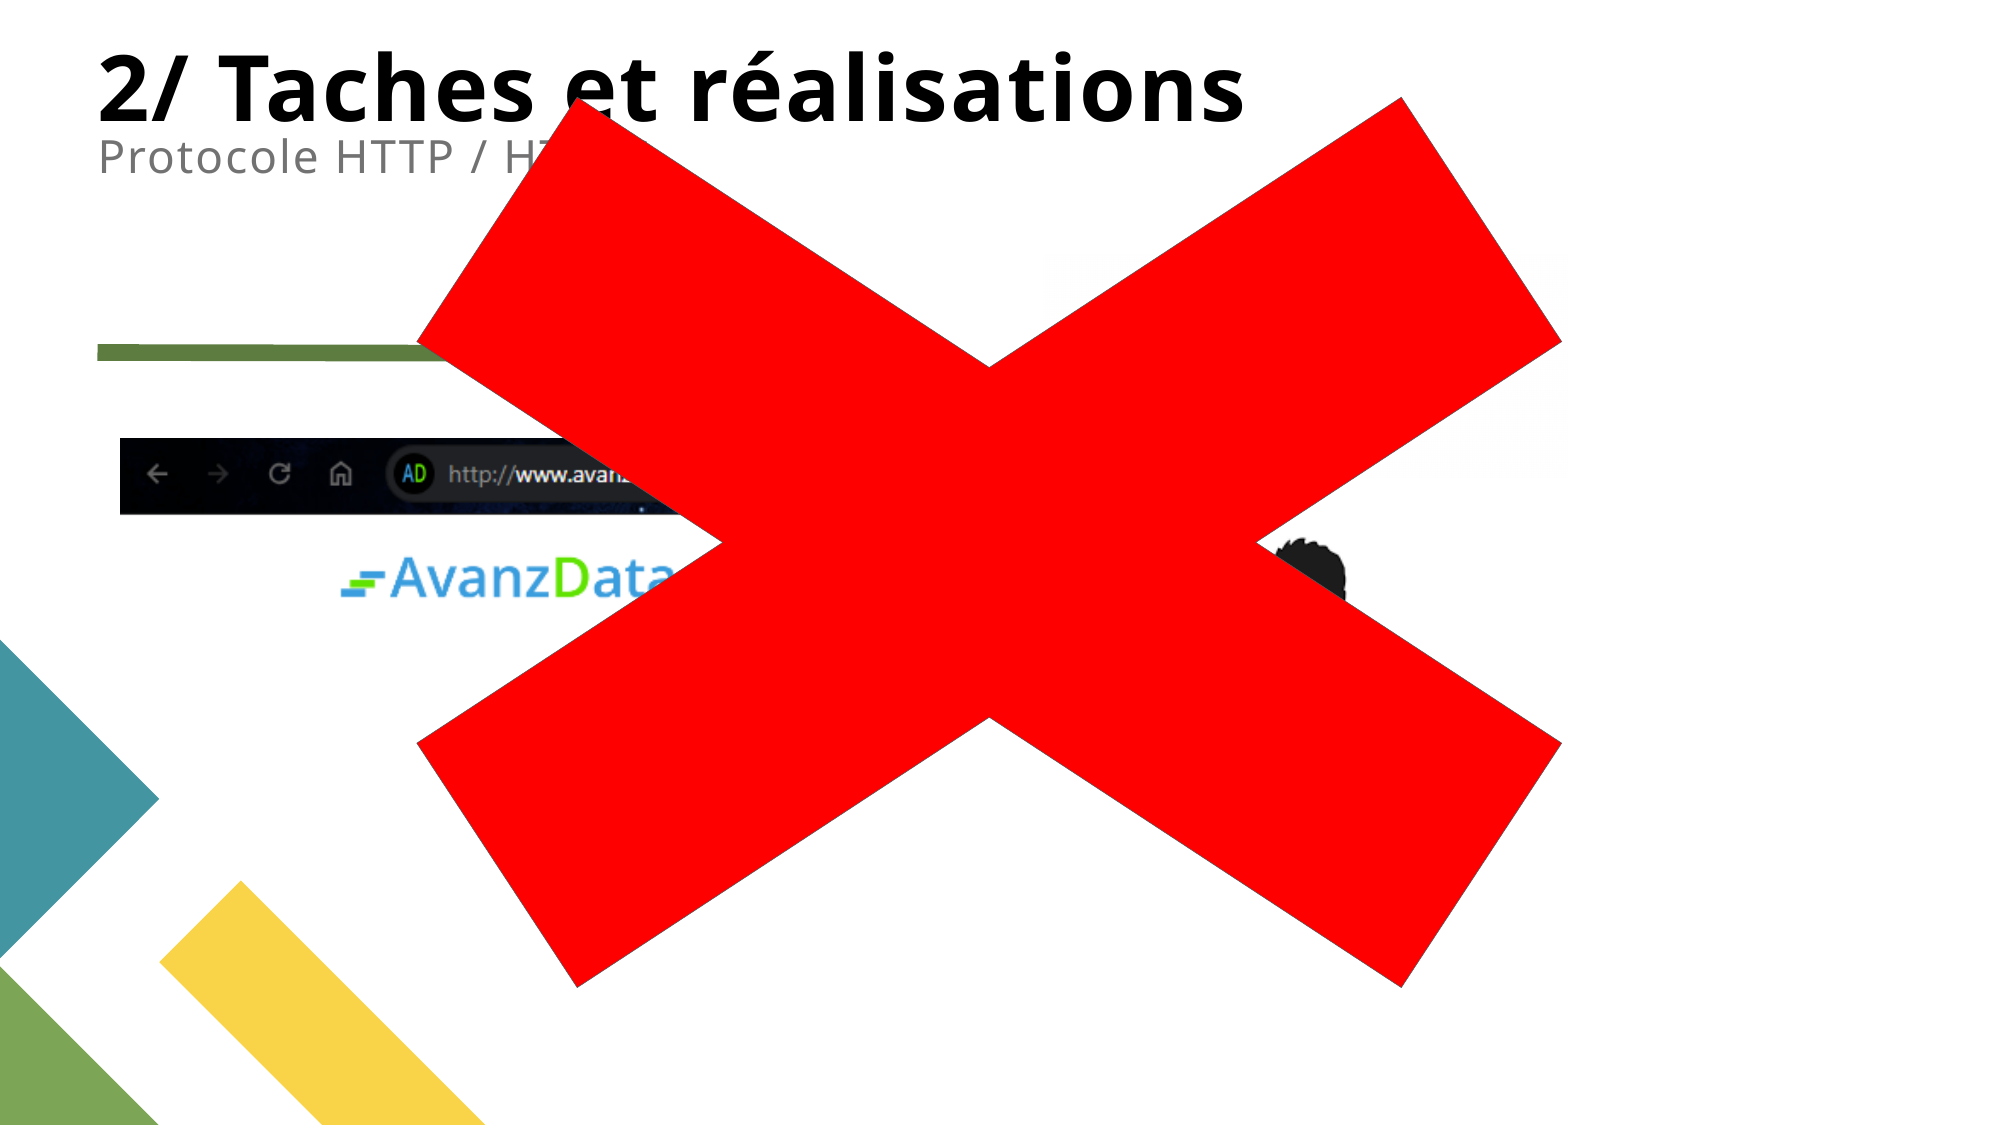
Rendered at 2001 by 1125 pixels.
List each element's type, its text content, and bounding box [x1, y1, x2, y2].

picture [1129, 492, 1482, 845]
title 2/ Taches et réalisations Protocole HTTP / HTTPS [97, 16, 1882, 293]
picture [1043, 253, 1568, 479]
text_box [1182, 689, 1564, 990]
picture [120, 438, 898, 647]
text_box [415, 95, 1355, 990]
text_box [1161, 95, 1505, 253]
